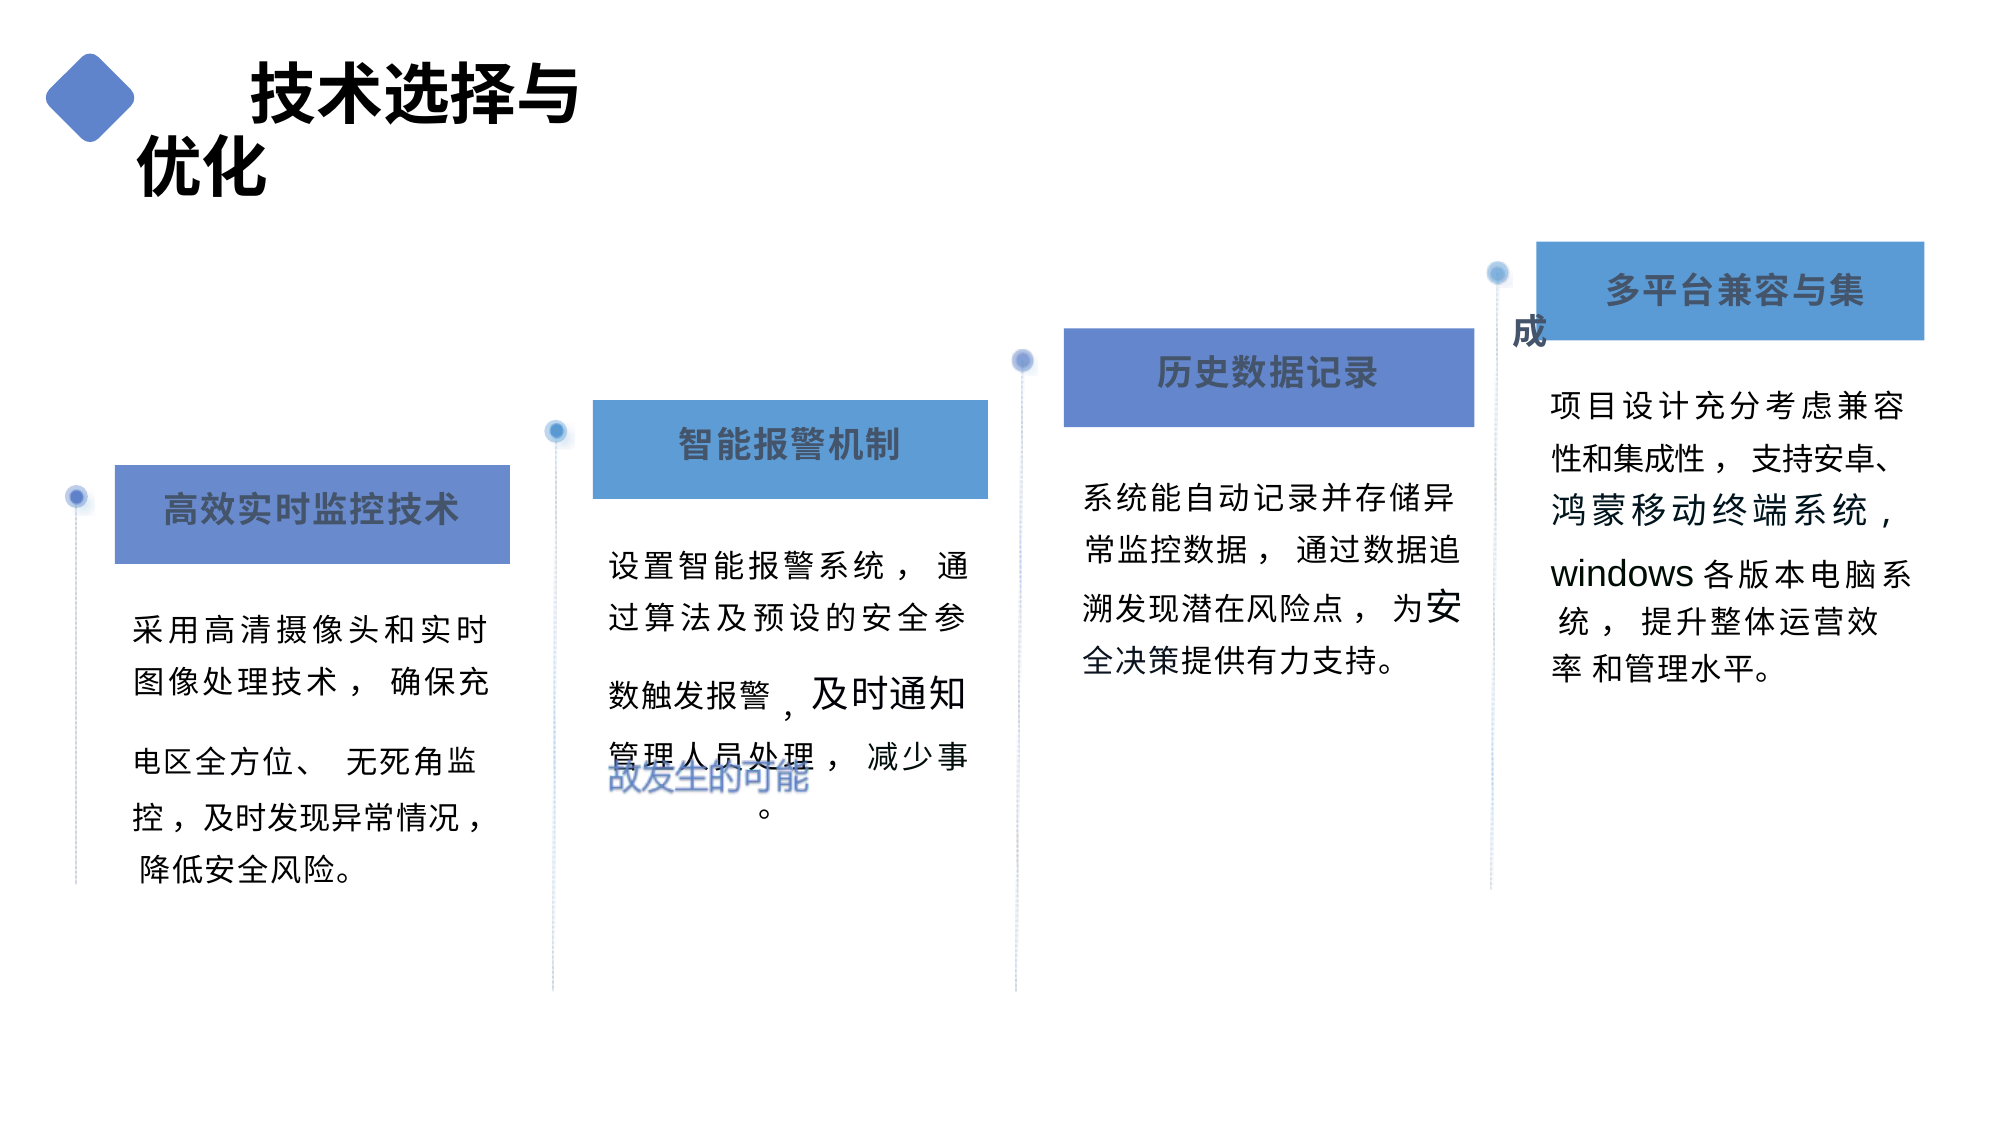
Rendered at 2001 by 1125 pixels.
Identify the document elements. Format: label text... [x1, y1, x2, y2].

text_box 项目设计充分考虑兼容 性和集成性 ， 支持安卓、 鸿蒙移动终端系统, windows各版本电脑系 统 ， 提升整体运营效率 和管理水平。 [1548, 388, 1913, 689]
text_box 多平台兼容与集成 [1510, 263, 1883, 315]
text_box [64, 485, 84, 505]
picture [68, 488, 95, 885]
picture [548, 423, 575, 993]
text_box [544, 419, 564, 440]
text_box 技术选择与优化 [42, 50, 625, 153]
text_box 采用高清摄像头和实时 图像处理技术 ， 确保充 电区全方位、 无死角监 控 ，及时发现异常情况 ， 降低安全风险。 [130, 612, 497, 861]
text_box 智能报警机制 [592, 400, 988, 499]
picture [1486, 261, 1513, 890]
text_box 系统能自动记录并存储异 常监控数据 ， 通过数据追 溯发现潜在风险点 ， 为安 全决策提供有力支持。 [1080, 480, 1465, 681]
text_box [1536, 241, 1925, 341]
picture [1011, 348, 1038, 993]
picture [604, 756, 812, 798]
text_box 历史数据记录 [1063, 328, 1475, 428]
text_box [45, 53, 135, 143]
text_box 高效实时监控技术 [114, 465, 510, 564]
text_box 设置智能报警系统 ， 通 过算法及预设的安全参 数触发报警 ，及时通知 管理人员处理 ， 减少事 。 [602, 549, 978, 804]
